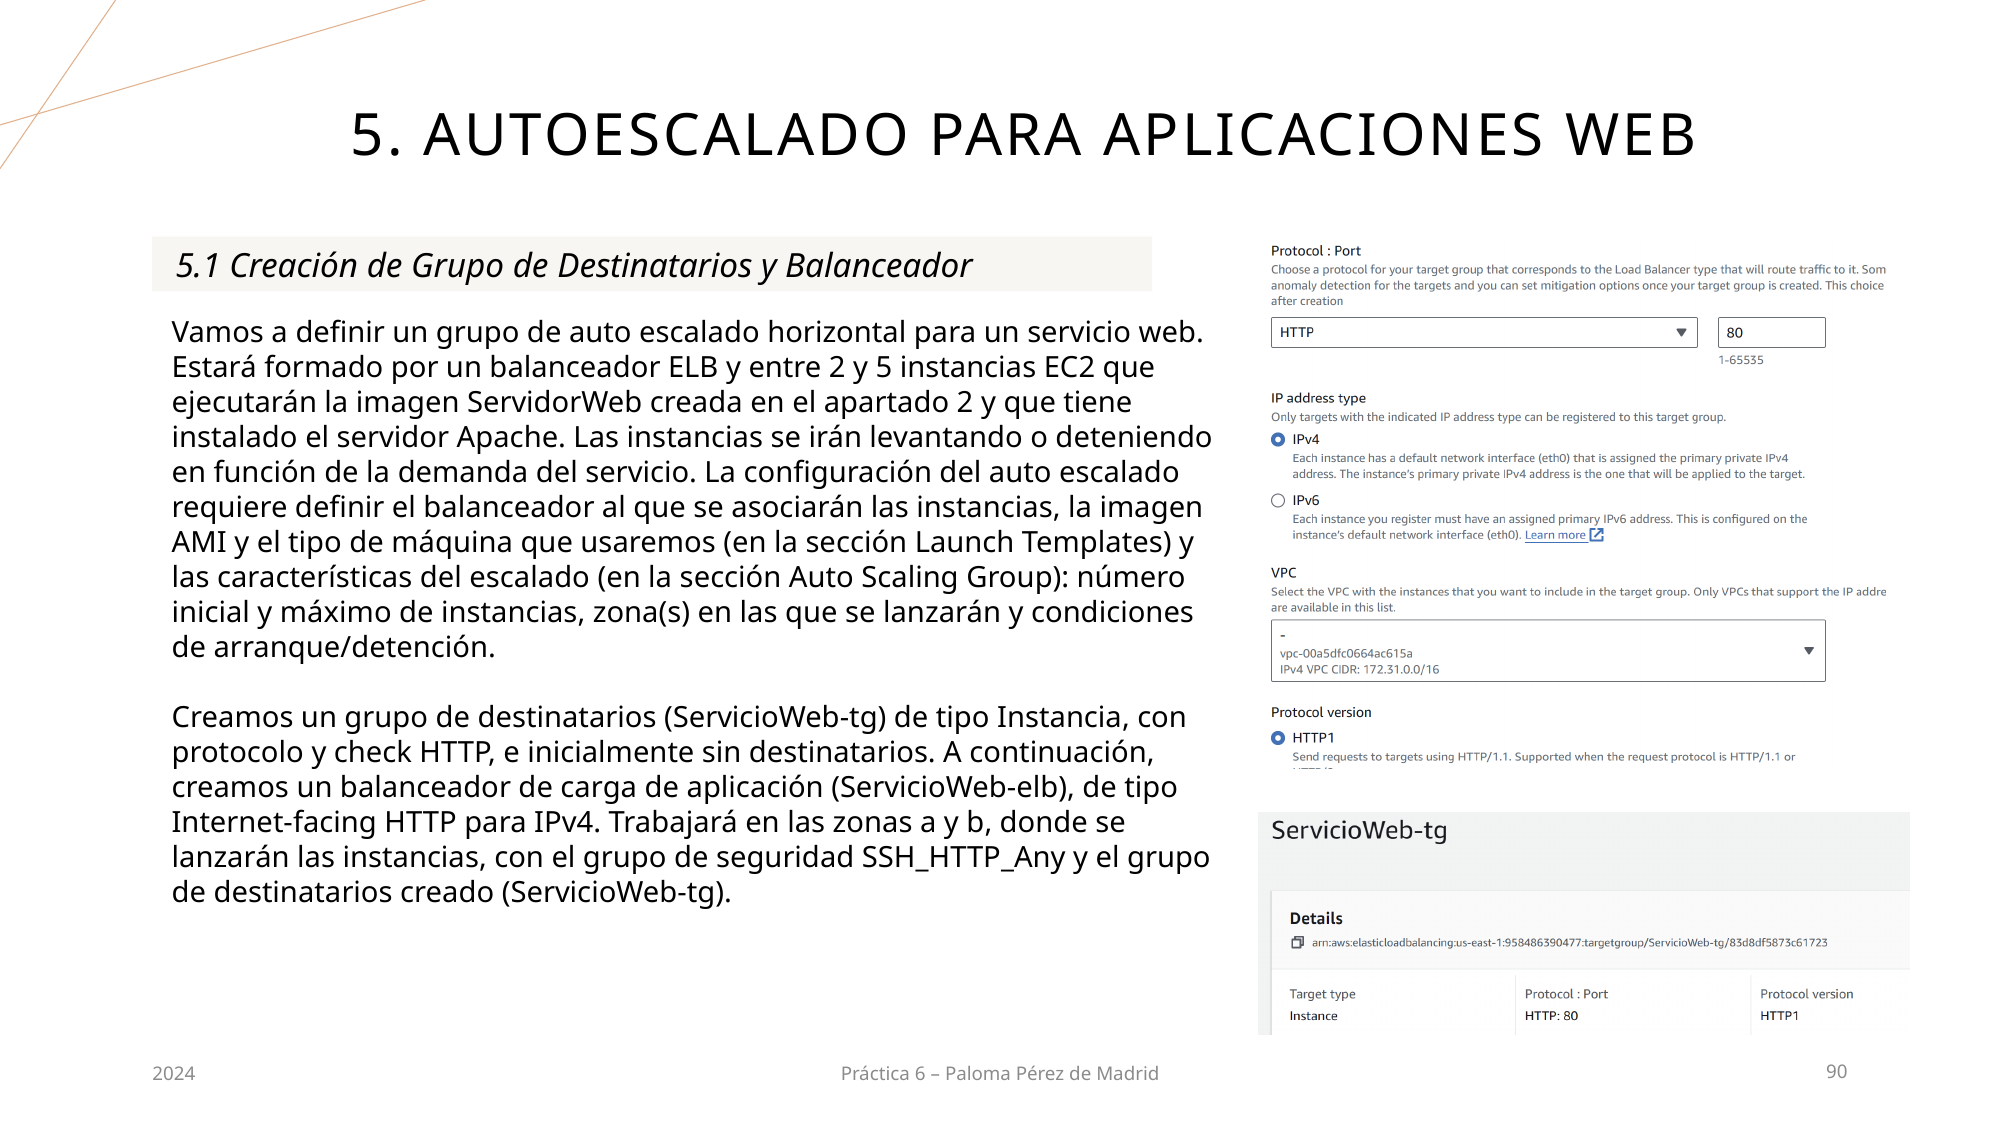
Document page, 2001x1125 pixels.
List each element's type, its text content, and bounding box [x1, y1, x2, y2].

picture [1258, 812, 1910, 1035]
slide_number 90 [1412, 1042, 1863, 1103]
text_box Vamos a definir un grupo de auto escalado horizontal para un servicio web. Estará formado por un balanceador ELB y entre 2 y 5 instancias EC2 que ejecutarán la imagen ServidorWeb creada en el apartado 2 y que tiene instalado el servidor Apache. Las instancias se irán levantando o deteniendo en función de la demanda del servicio. La configuración del auto escalado requiere definir el balanceador al que se asociarán las instancias, la imagen AMI y el tipo de máquina que usaremos (en la sección Launch Templates) y las características del escalado (en la sección Auto Scaling Group): número inicial y máximo de instancias, zona(s) en las que se lanzarán y condiciones de arranque/detención. Creamos un grupo de destinatarios (ServicioWeb-tg) de tipo Instancia, con protocolo y check HTTP, e inicialmente sin destinatarios. A continuación, creamos un balanceador de carga de aplicación (ServicioWeb-elb), de tipo Internet-facing HTTP para IPv4. Trabajará en las zonas a y b, donde se lanzarán las instancias, con el grupo de seguridad SSH_HTTP_Any y el grupo de destinatarios creado (ServicioWeb-tg). [156, 306, 1248, 916]
title 5. Autoescalado para Aplicaciones Web [112, 62, 1940, 280]
text_box 5.1 Creación de Grupo de Destinatarios y Balanceador [152, 236, 1153, 292]
slide_number 2024 [137, 1042, 588, 1103]
footer Práctica 6 – Paloma Pérez de Madrid [662, 1042, 1338, 1103]
picture [1258, 236, 1887, 769]
